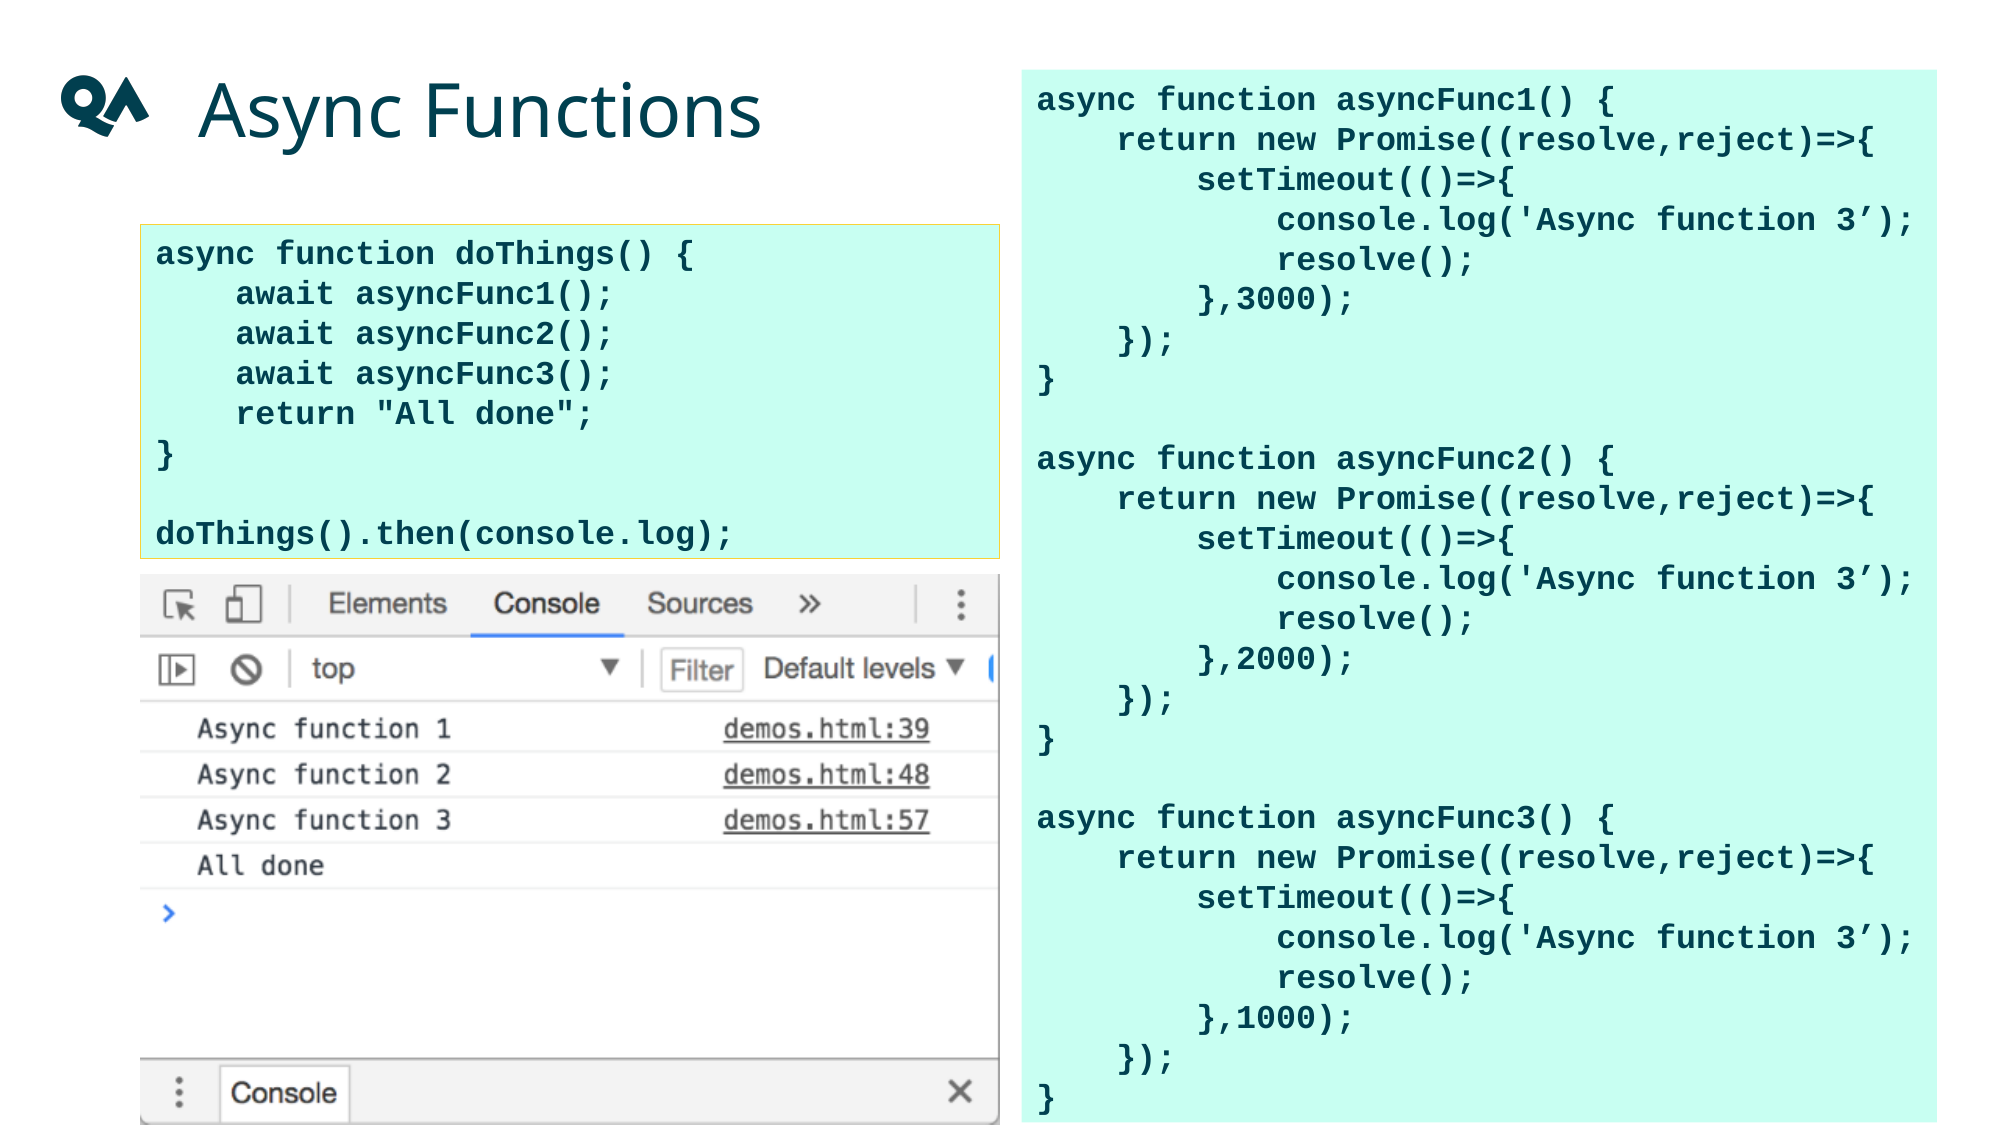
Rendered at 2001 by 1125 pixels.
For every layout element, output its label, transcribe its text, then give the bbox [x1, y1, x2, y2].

text_box async function asyncFunc1() { return new Promise((resolve,reject)=>{ setTimeout(()=>{ console.log('Async function 3’); resolve(); },3000); }); } async function asyncFunc2() { return new Promise((resolve,reject)=>{ setTimeout(()=>{ console.log('Async function 3’); resolve(); },2000); }); } async function asyncFunc3() { return new Promise((resolve,reject)=>{ setTimeout(()=>{ console.log('Async function 3’); resolve(); },1000); }); } [1021, 69, 1937, 1123]
picture [140, 574, 1000, 1125]
text_box async function doThings() { await asyncFunc1(); await asyncFunc2(); await asyncFunc3(); return "All done"; } doThings().then(console.log); [140, 224, 1000, 559]
picture [44, 61, 166, 148]
list Async Functions [198, 62, 793, 148]
